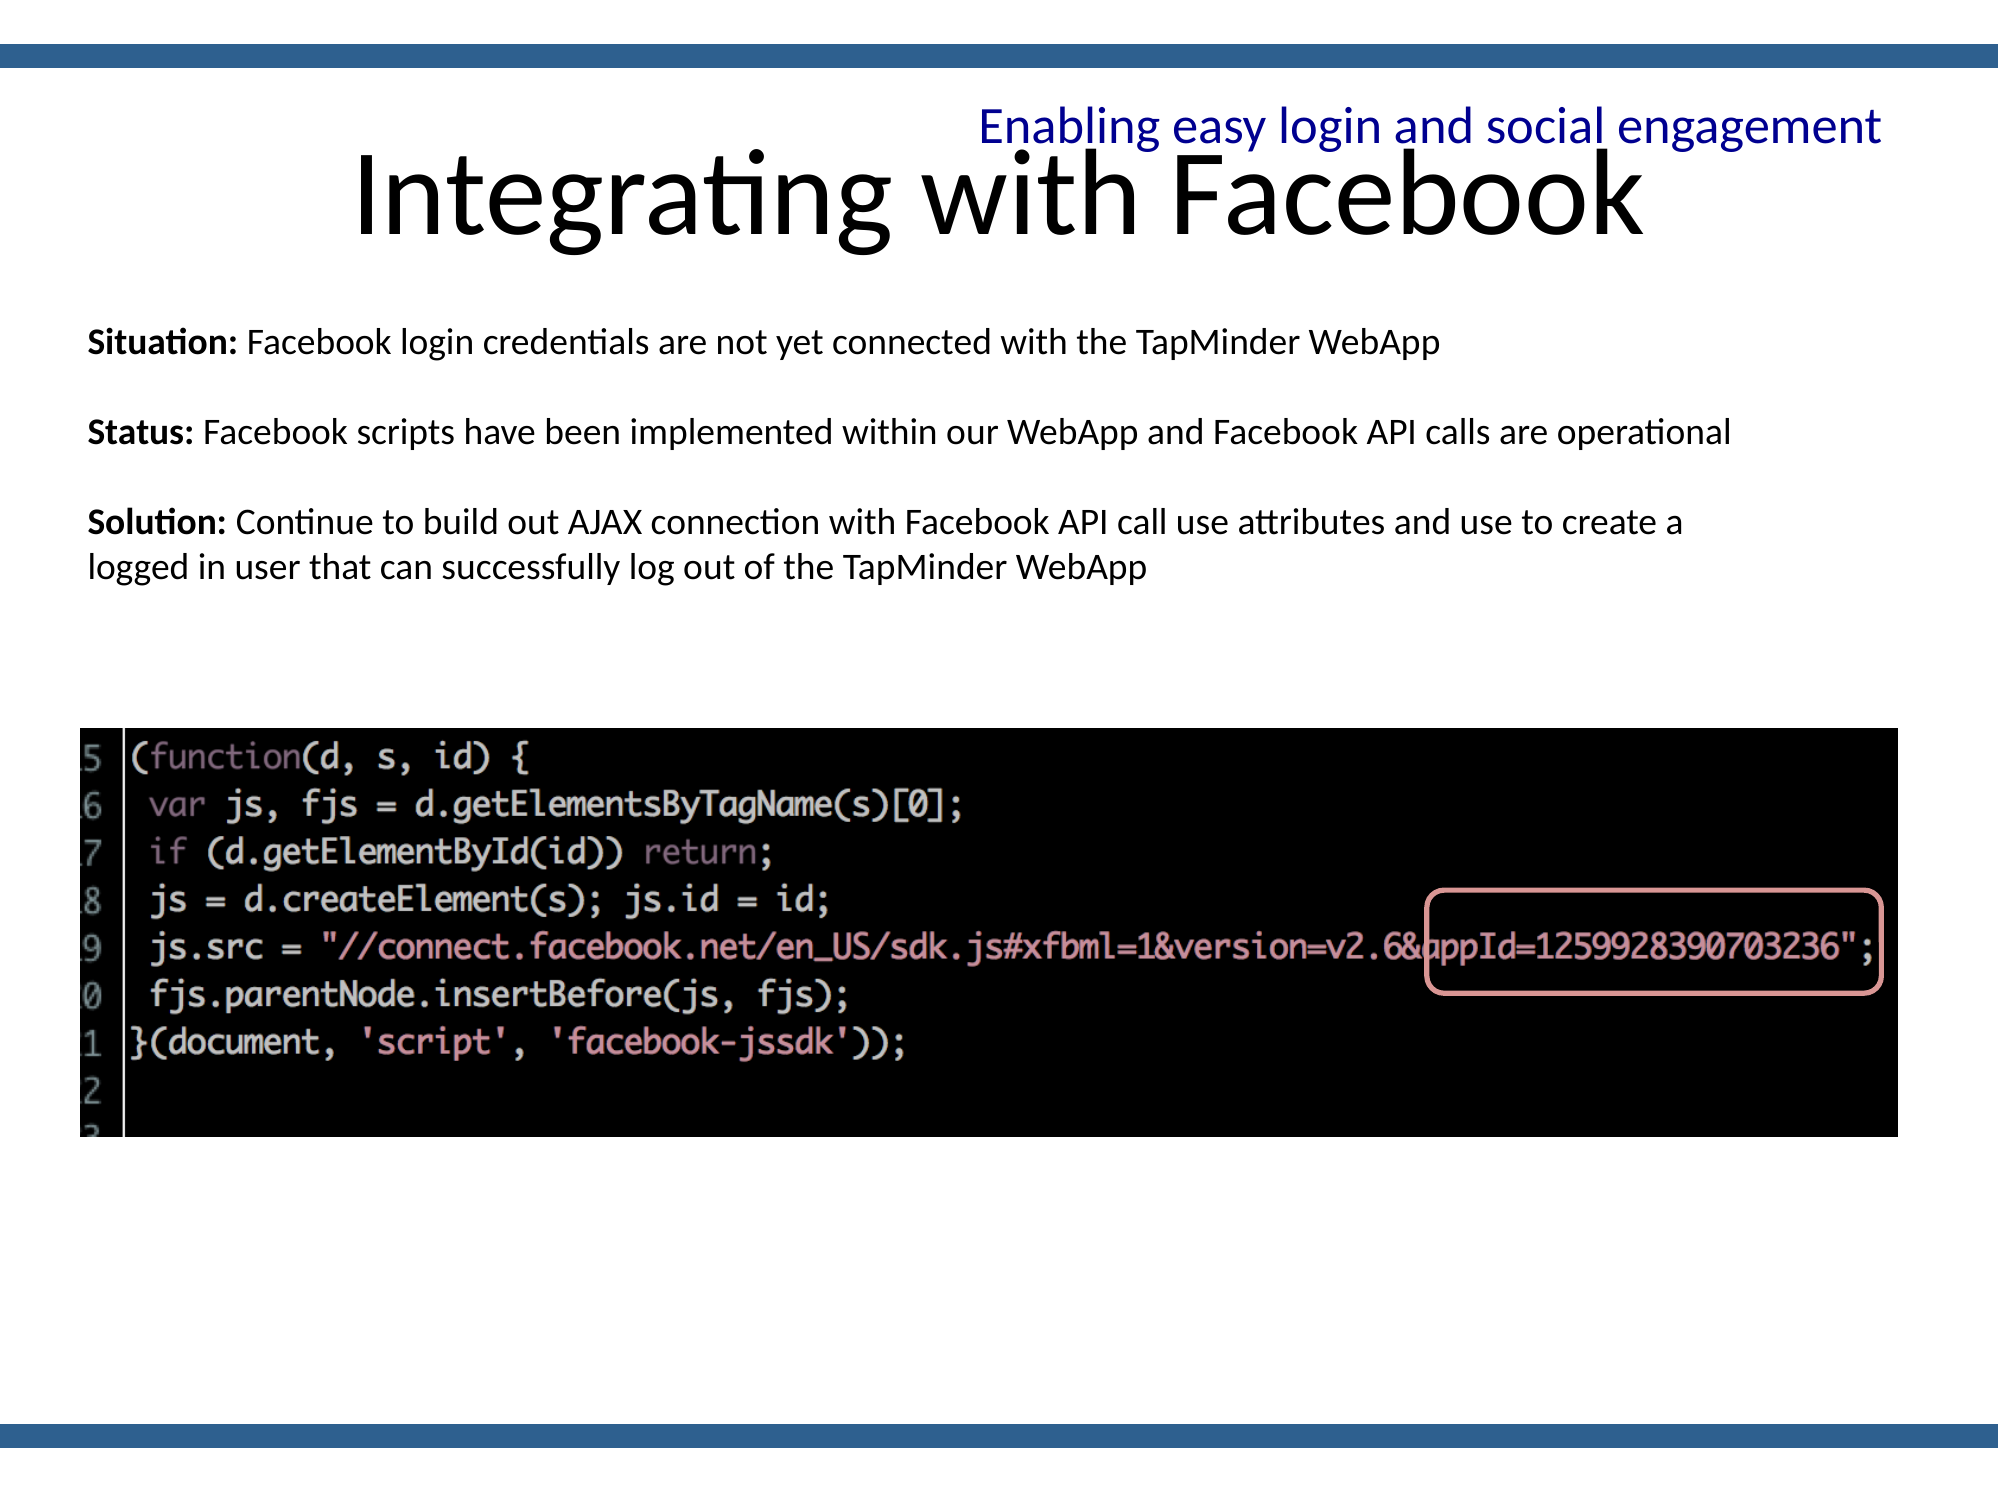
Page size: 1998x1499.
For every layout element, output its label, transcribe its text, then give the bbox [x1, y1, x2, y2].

picture [79, 727, 1899, 1137]
picture [0, 1424, 1998, 1448]
text_box Situation: Facebook login credentials are not yet connected with the TapMinder WebApp Status: Facebook scripts have been implemented within our WebApp and Facebook API calls are operational Solution: Continue to build out AJAX connection with Facebook API call use attributes and use to create a logged in user that can successfully log out of the TapMinder WebApp [72, 309, 1753, 595]
text_box Enabling easy login and social engagement [899, 79, 1898, 186]
picture [0, 44, 1998, 68]
title Integrating with Facebook [99, 79, 1898, 310]
